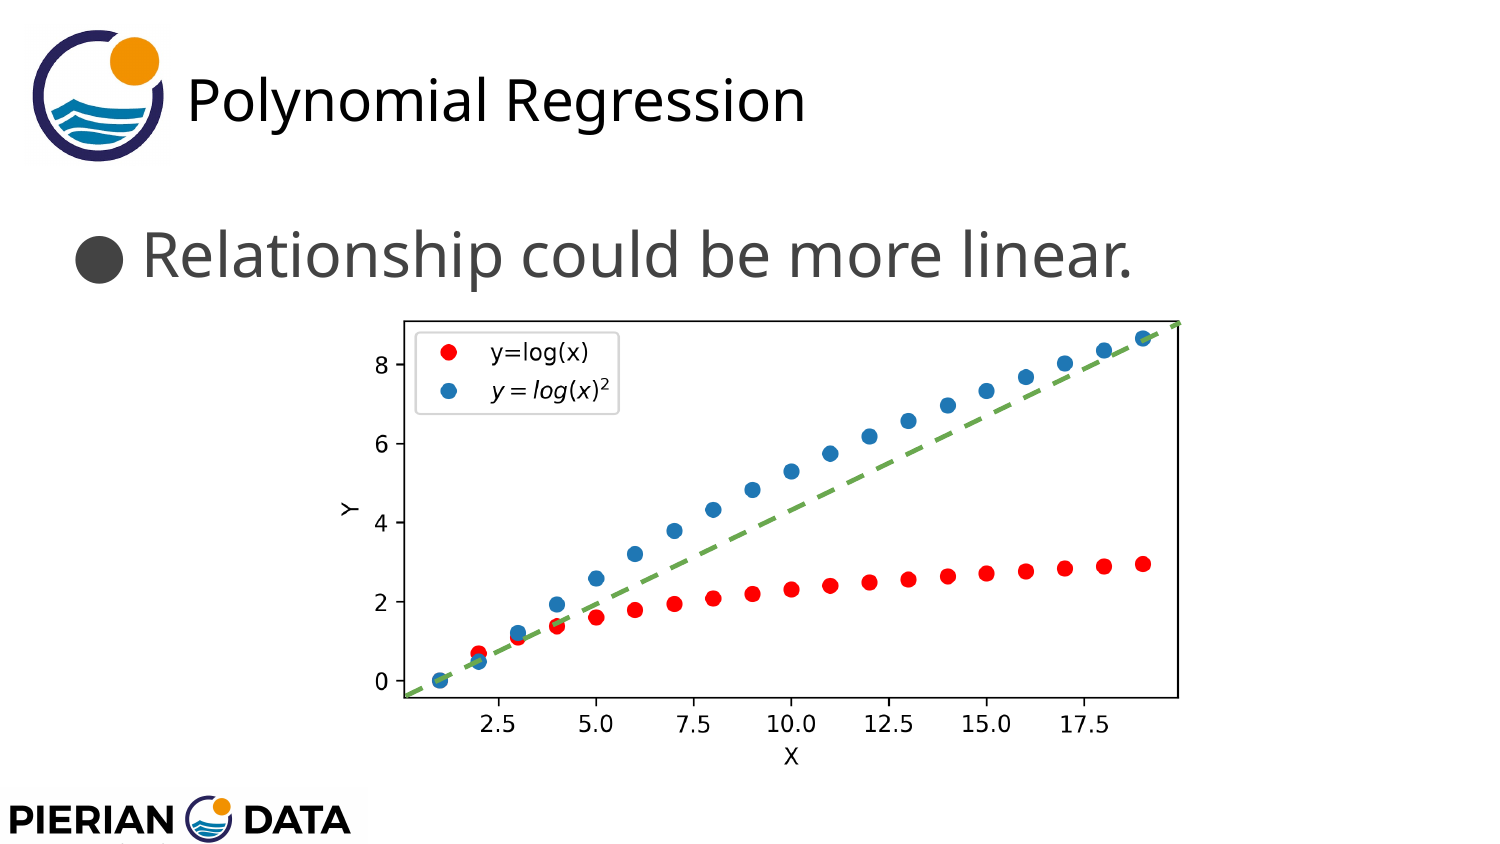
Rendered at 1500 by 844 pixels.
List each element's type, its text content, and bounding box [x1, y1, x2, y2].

picture [0, 304, 1194, 844]
title Polynomial Regression [176, 48, 1449, 143]
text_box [405, 322, 1181, 697]
list Relationship could be more linear. [51, 189, 1494, 750]
picture [24, 24, 172, 167]
